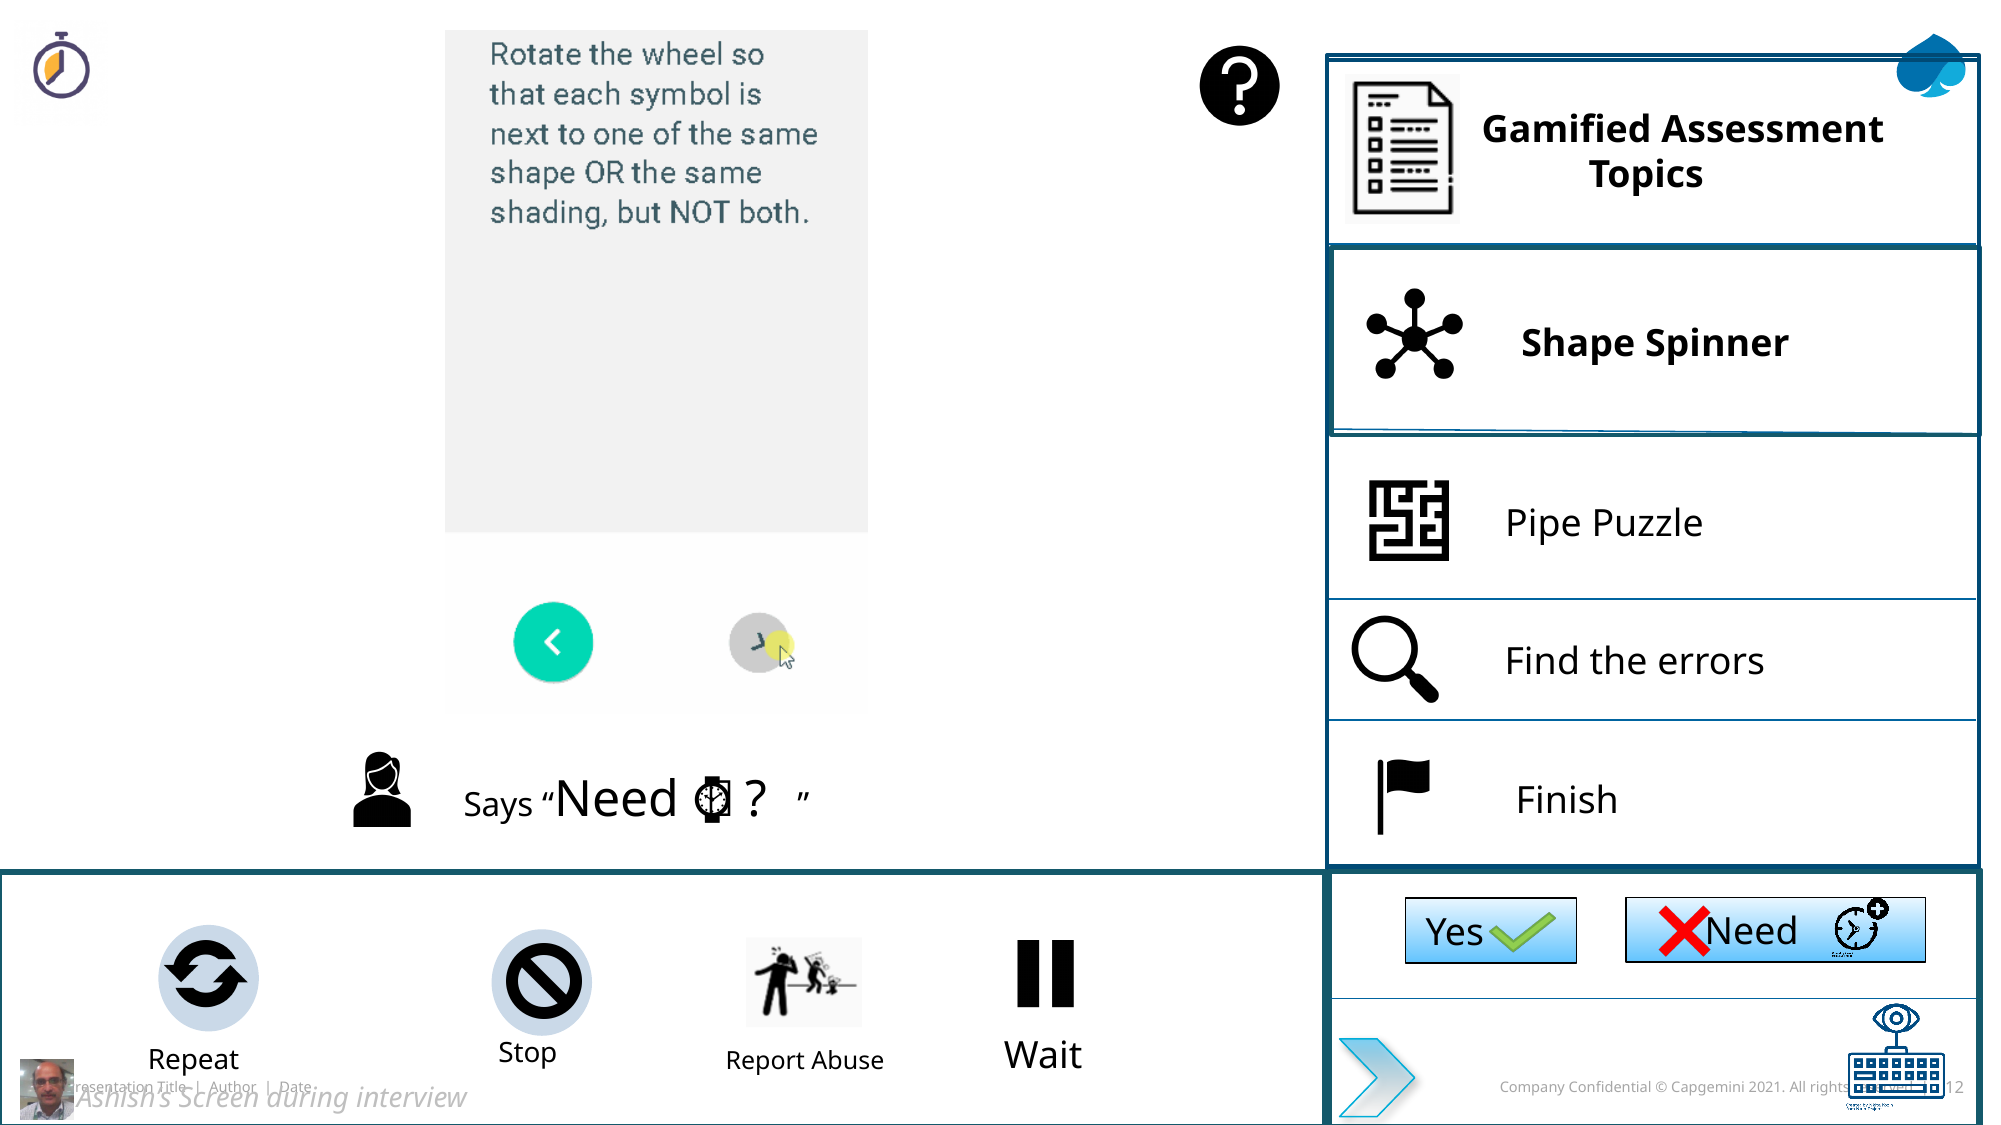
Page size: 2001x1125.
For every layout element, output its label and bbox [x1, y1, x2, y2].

picture [1837, 1000, 1955, 1117]
picture [1345, 74, 1460, 224]
picture [1341, 606, 1448, 713]
picture [746, 937, 862, 1032]
picture [1002, 930, 1089, 1017]
picture [1359, 752, 1448, 842]
picture [496, 933, 592, 1029]
picture [14, 20, 108, 126]
picture [162, 930, 249, 1017]
picture [20, 1059, 74, 1120]
text_box [1405, 894, 1926, 964]
text_box [0, 870, 1982, 1125]
picture [445, 30, 868, 714]
text_box [334, 744, 1095, 841]
picture [1351, 462, 1467, 579]
picture [1189, 34, 1290, 136]
text_box [1327, 429, 1972, 434]
text_box [1327, 55, 1979, 867]
picture [1353, 272, 1476, 395]
